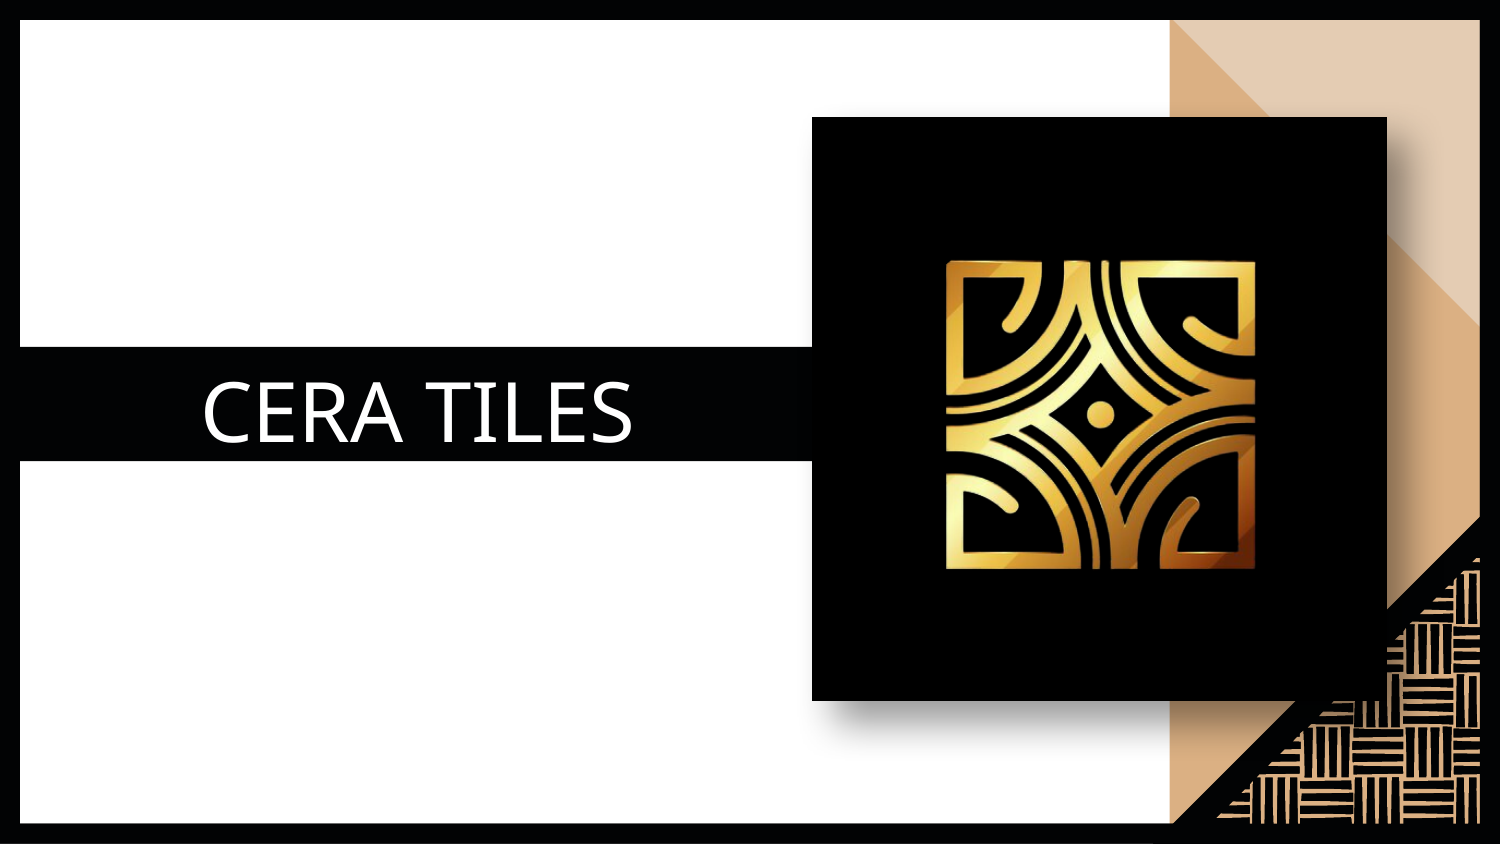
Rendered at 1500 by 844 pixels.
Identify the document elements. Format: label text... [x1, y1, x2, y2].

text_box [0, 0, 1500, 844]
title CERA TILES [23, 350, 807, 468]
picture [884, 189, 1315, 629]
